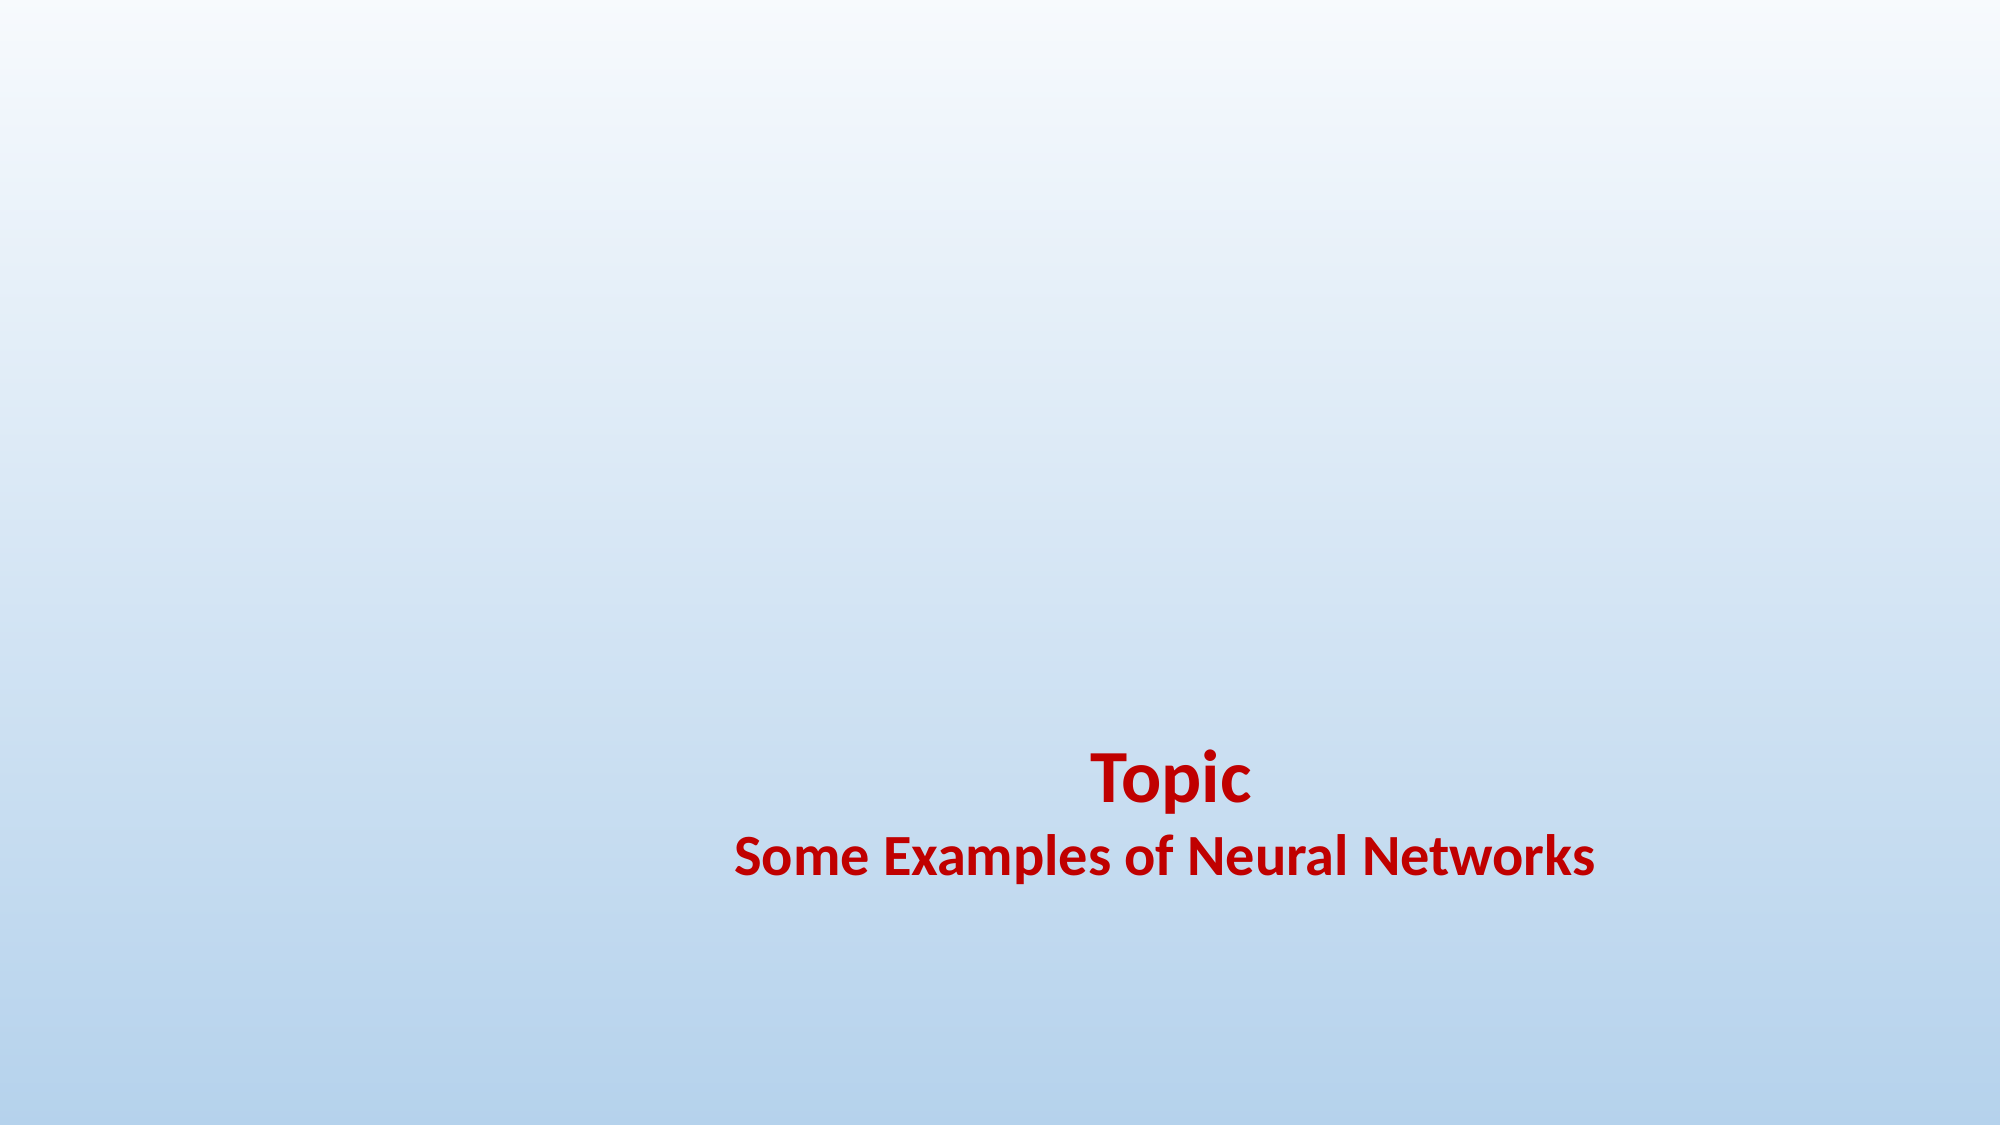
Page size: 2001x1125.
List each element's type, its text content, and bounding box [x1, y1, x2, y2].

text_box Topic Some Examples of Neural Networks [373, 719, 1970, 895]
